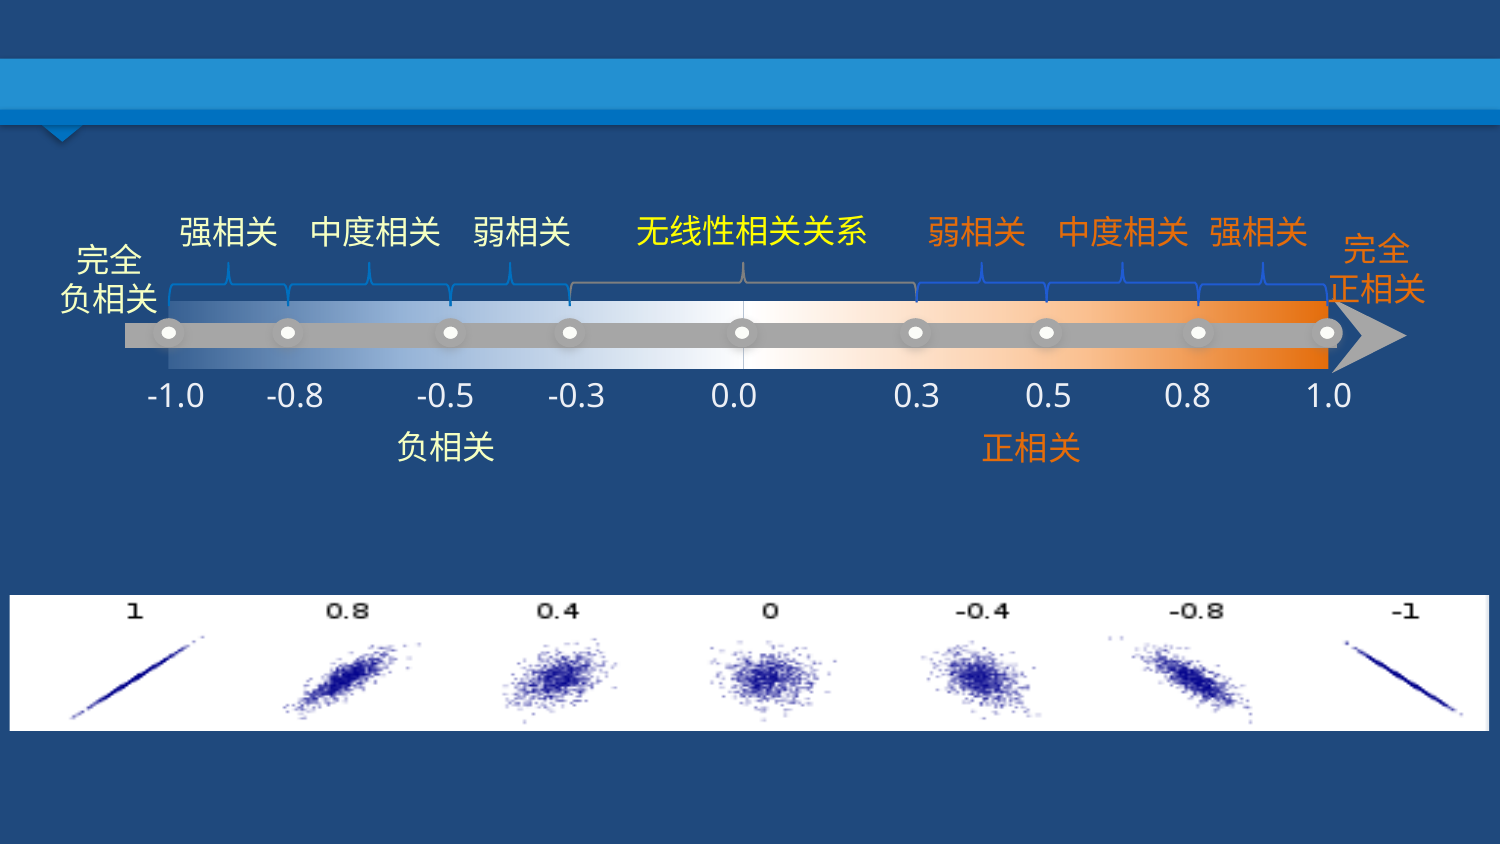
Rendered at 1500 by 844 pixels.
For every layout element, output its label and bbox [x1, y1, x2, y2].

picture [9, 594, 1490, 731]
text_box [39, 199, 1448, 479]
